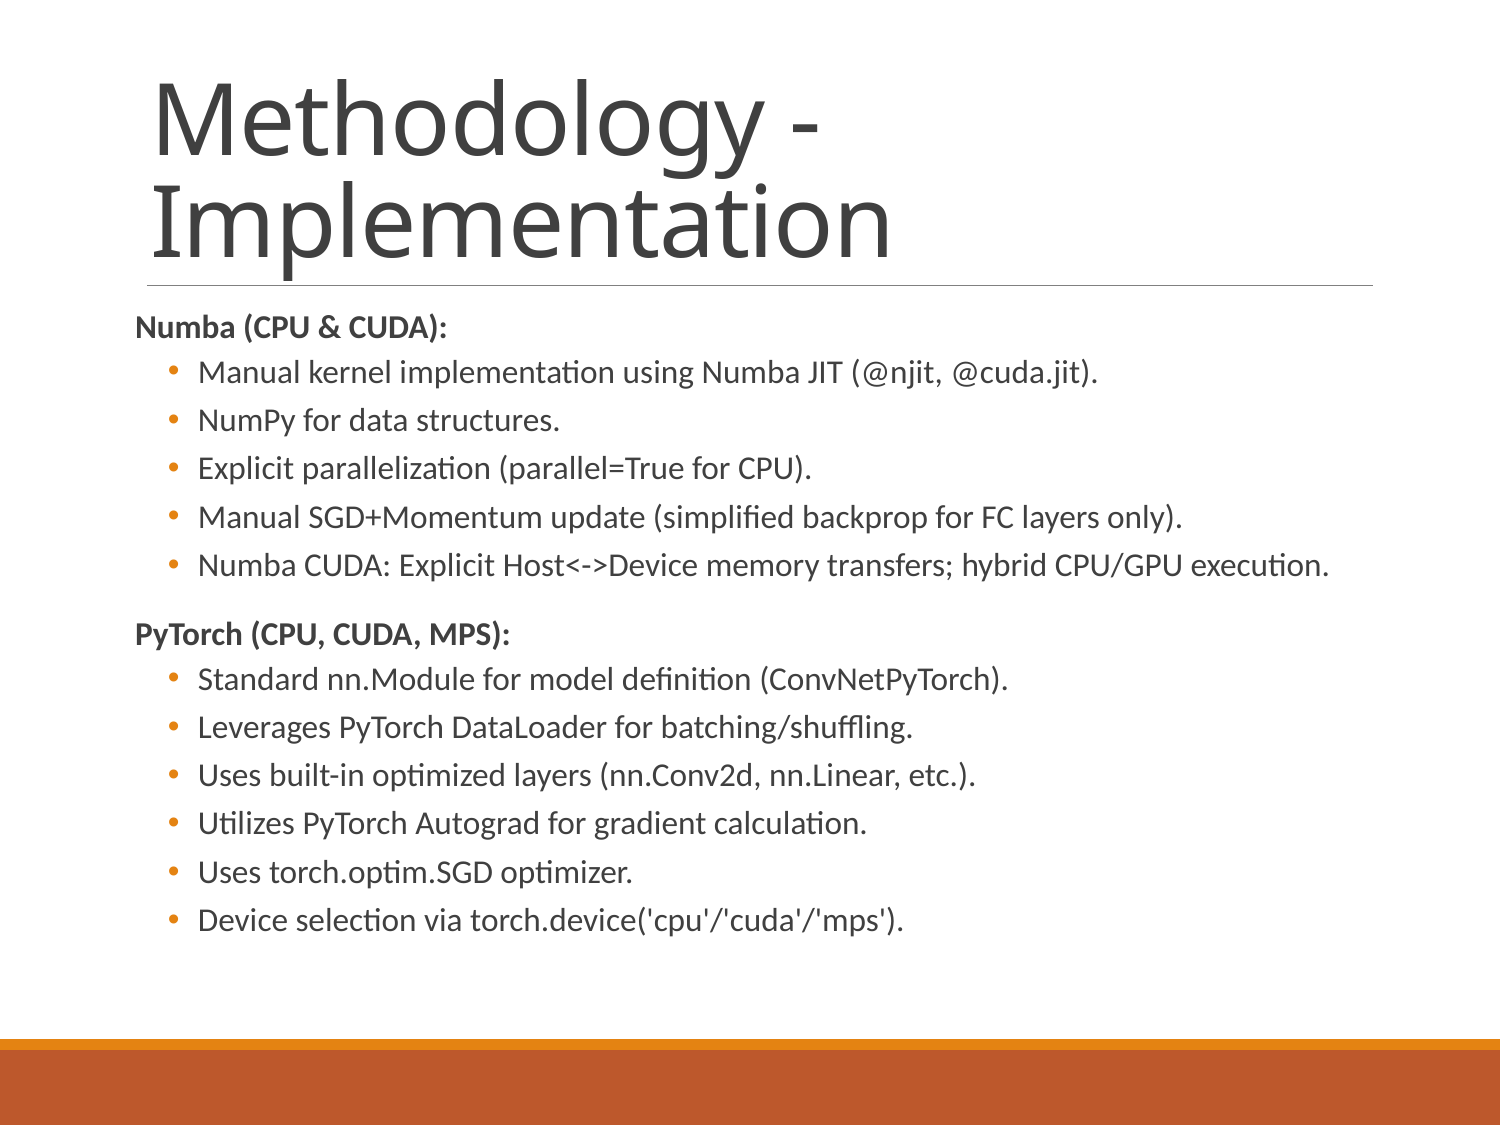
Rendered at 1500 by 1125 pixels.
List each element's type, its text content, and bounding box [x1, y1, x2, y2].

list Numba (CPU & CUDA): Manual kernel implementation using Numba JIT (@njit, @cuda.jit). NumPy for data structures. Explicit parallelization (parallel=True for CPU). Manual SGD+Momentum update (simplified backprop for FC layers only). Numba CUDA: Explicit Host<->Device memory transfers; hybrid CPU/GPU execution. PyTorch (CPU, CUDA, MPS): Standard nn.Module for model definition (ConvNetPyTorch). Leverages PyTorch DataLoader for batching/shuffling. Uses built-in optimized layers (nn.Conv2d, nn.Linear, etc.). Utilizes PyTorch Autograd for gradient calculation. Uses torch.optim.SGD optimizer. Device selection via torch.device('cpu'/'cuda'/'mps'). [135, 302, 1373, 963]
title Methodology - Implementation [135, 47, 1373, 285]
